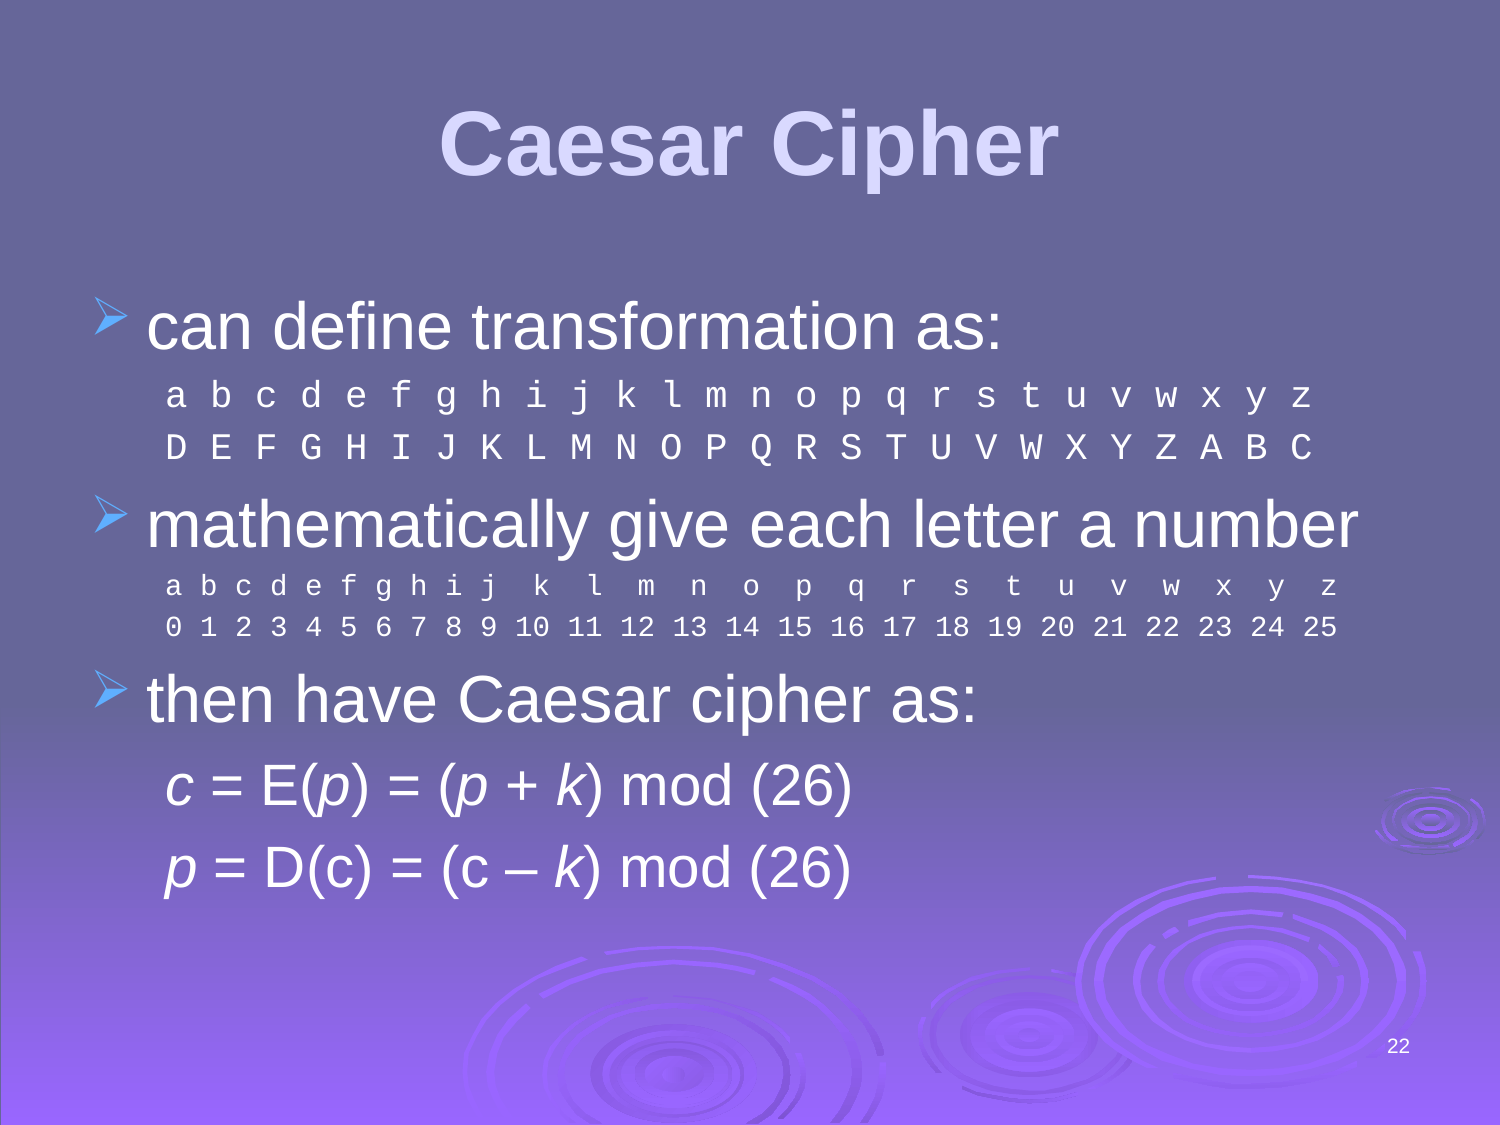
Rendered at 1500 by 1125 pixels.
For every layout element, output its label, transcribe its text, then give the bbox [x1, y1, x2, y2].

slide_number 22 [1074, 1024, 1426, 1101]
list can define transformation as: a b c d e f g h i j k l m n o p q r s t u v w x y z D E F G H I J K L M N O P Q R S T U V W X Y Z A B C mathematically give each letter a number a b c d e f g h i j k l m n o p q r s t u v w x y z 0 1 2 3 4 5 6 7 8 9 10 11 12 13 14 15 16 17 18 19 20 21 22 23 24 25 then have Caesar cipher as: c = E(p) = (p + k) mod (26) p = D(c) = (c – k) mod (26) [74, 274, 1426, 1006]
title Caesar Cipher [74, 45, 1426, 233]
